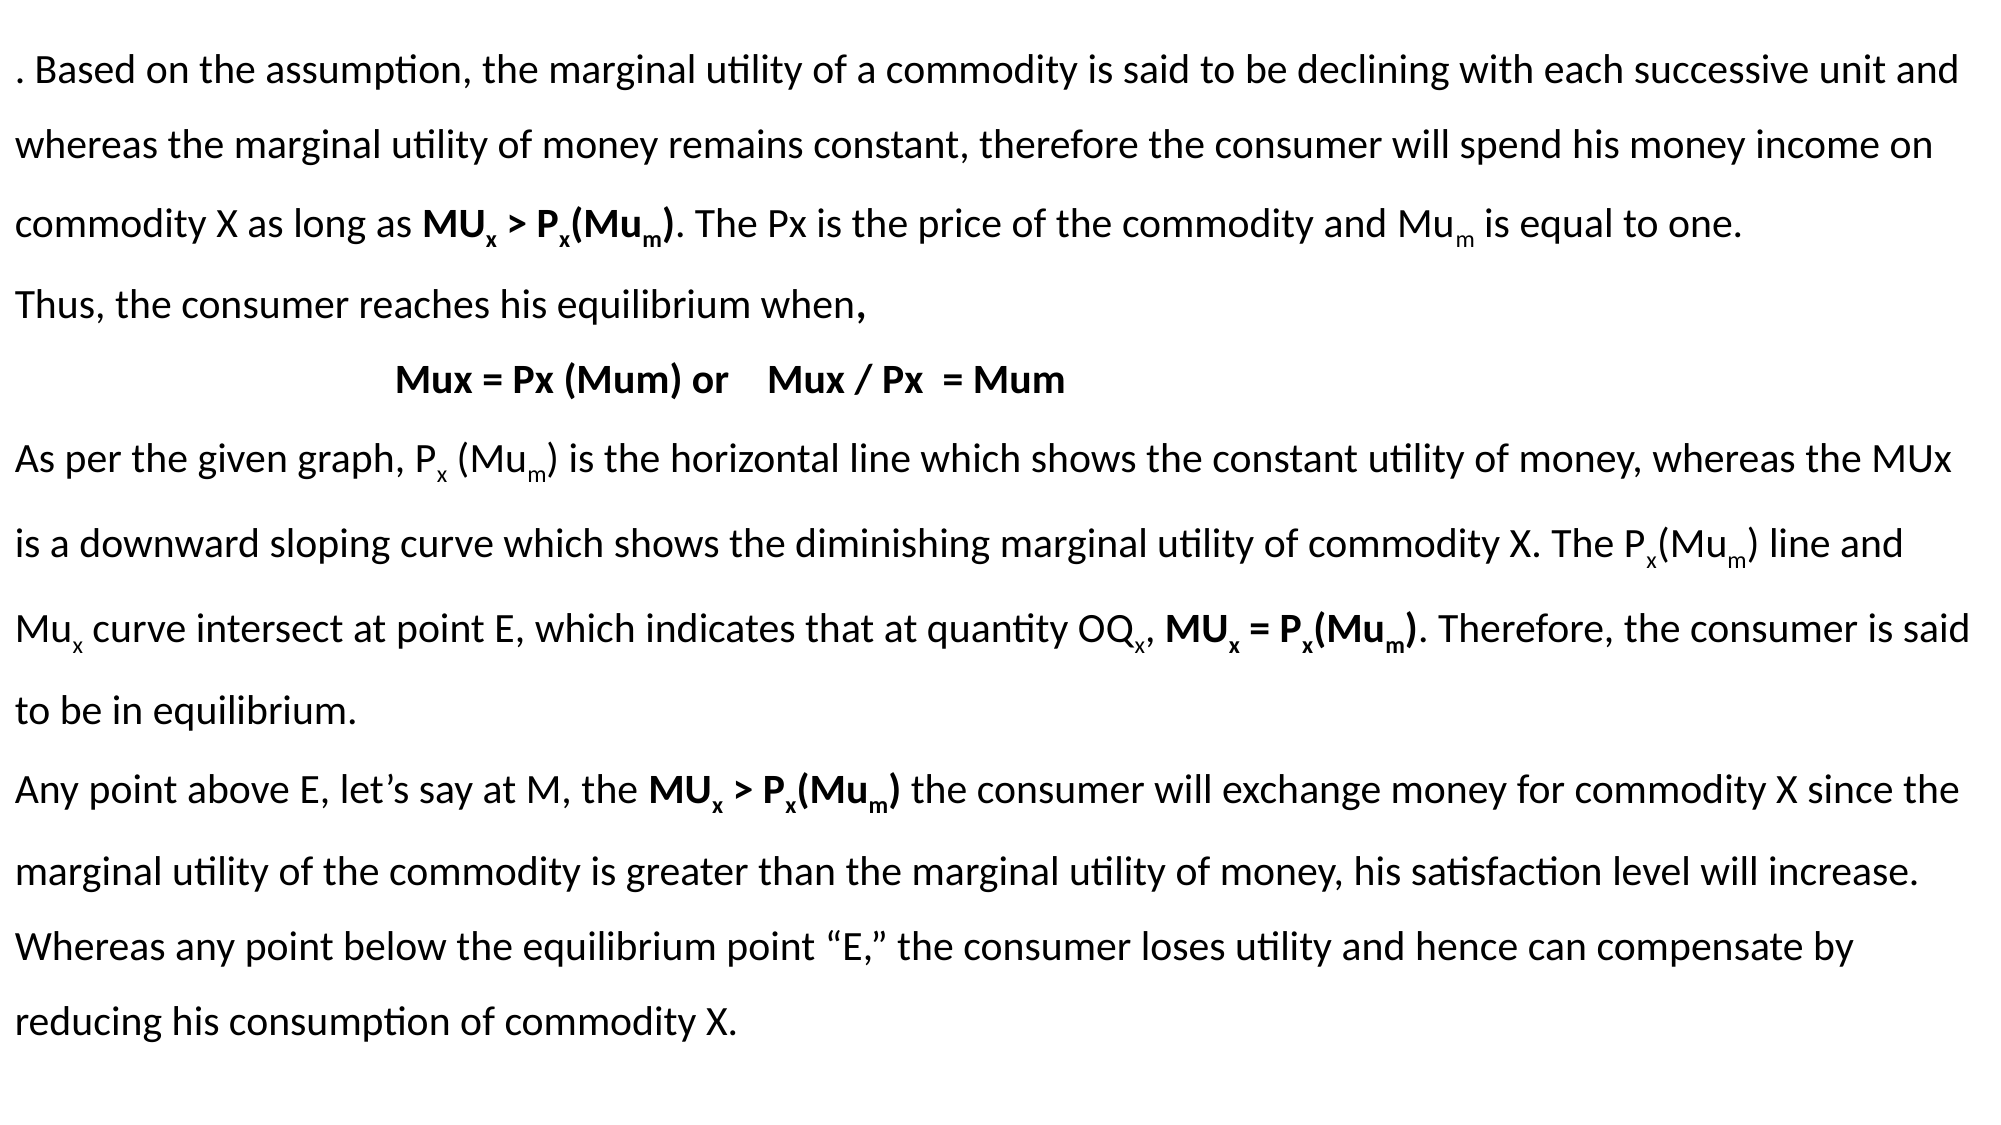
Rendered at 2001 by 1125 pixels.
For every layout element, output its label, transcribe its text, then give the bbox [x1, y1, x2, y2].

text_box . Based on the assumption, the marginal utility of a commodity is said to be declining with each successive unit and whereas the marginal utility of money remains constant, therefore the consumer will spend his money income on commodity X as long as MUx > Px(Mum). The Px is the price of the commodity and Mum is equal to one. Thus, the consumer reaches his equilibrium when, Mux = Px (Mum) or Mux / Px = Mum As per the given graph, Px (Mum) is the horizontal line which shows the constant utility of money, whereas the MUx is a downward sloping curve which shows the diminishing marginal utility of commodity X. The Px(Mum) line and Mux curve intersect at point E, which indicates that at quantity OQx, MUx = Px(Mum). Therefore, the consumer is said to be in equilibrium. Any point above E, let’s say at M, the MUx > Px(Mum) the consumer will exchange money for commodity X since the marginal utility of the commodity is greater than the marginal utility of money, his satisfaction level will increase. Whereas any point below the equilibrium point “E,” the consumer loses utility and hence can compensate by reducing his consumption of commodity X. [0, 9, 2000, 1051]
